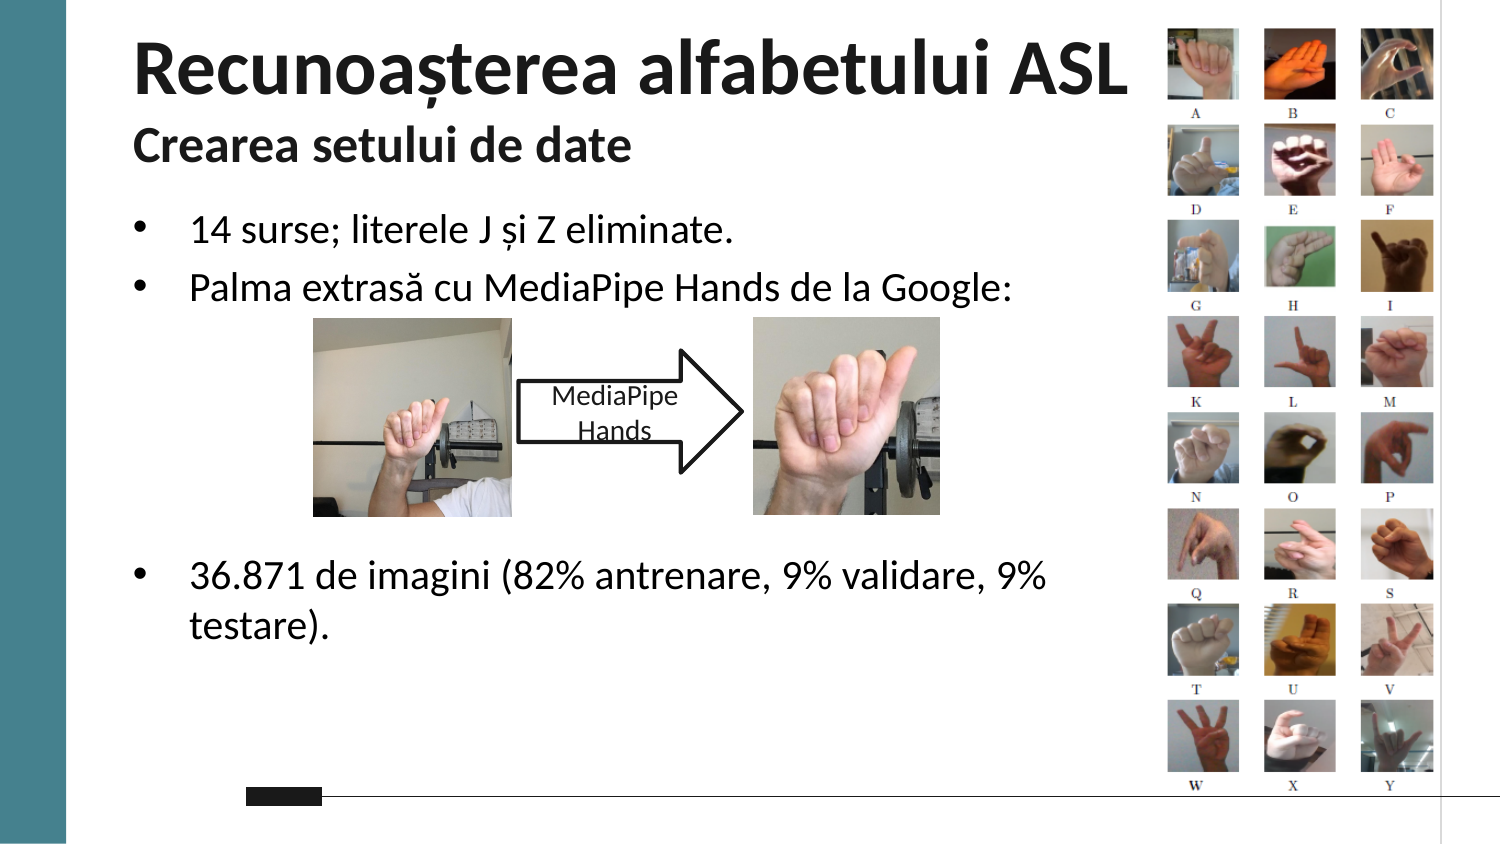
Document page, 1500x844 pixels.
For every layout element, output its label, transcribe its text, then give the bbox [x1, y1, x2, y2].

text_box Palma extrasă cu MediaPipe Hands de la Google: [118, 252, 1043, 318]
text_box MediaPipe Hands [518, 348, 745, 475]
picture [1160, 22, 1440, 795]
text_box 14 surse; literele J și Z eliminate. [118, 193, 1043, 252]
title Recunoașterea alfabetului ASL Crearea setului de date [118, 0, 1161, 199]
picture [752, 317, 940, 516]
text_box 36.871 de imagini (82% antrenare, 9% validare, 9% testare). [118, 540, 1155, 706]
picture [313, 318, 513, 518]
